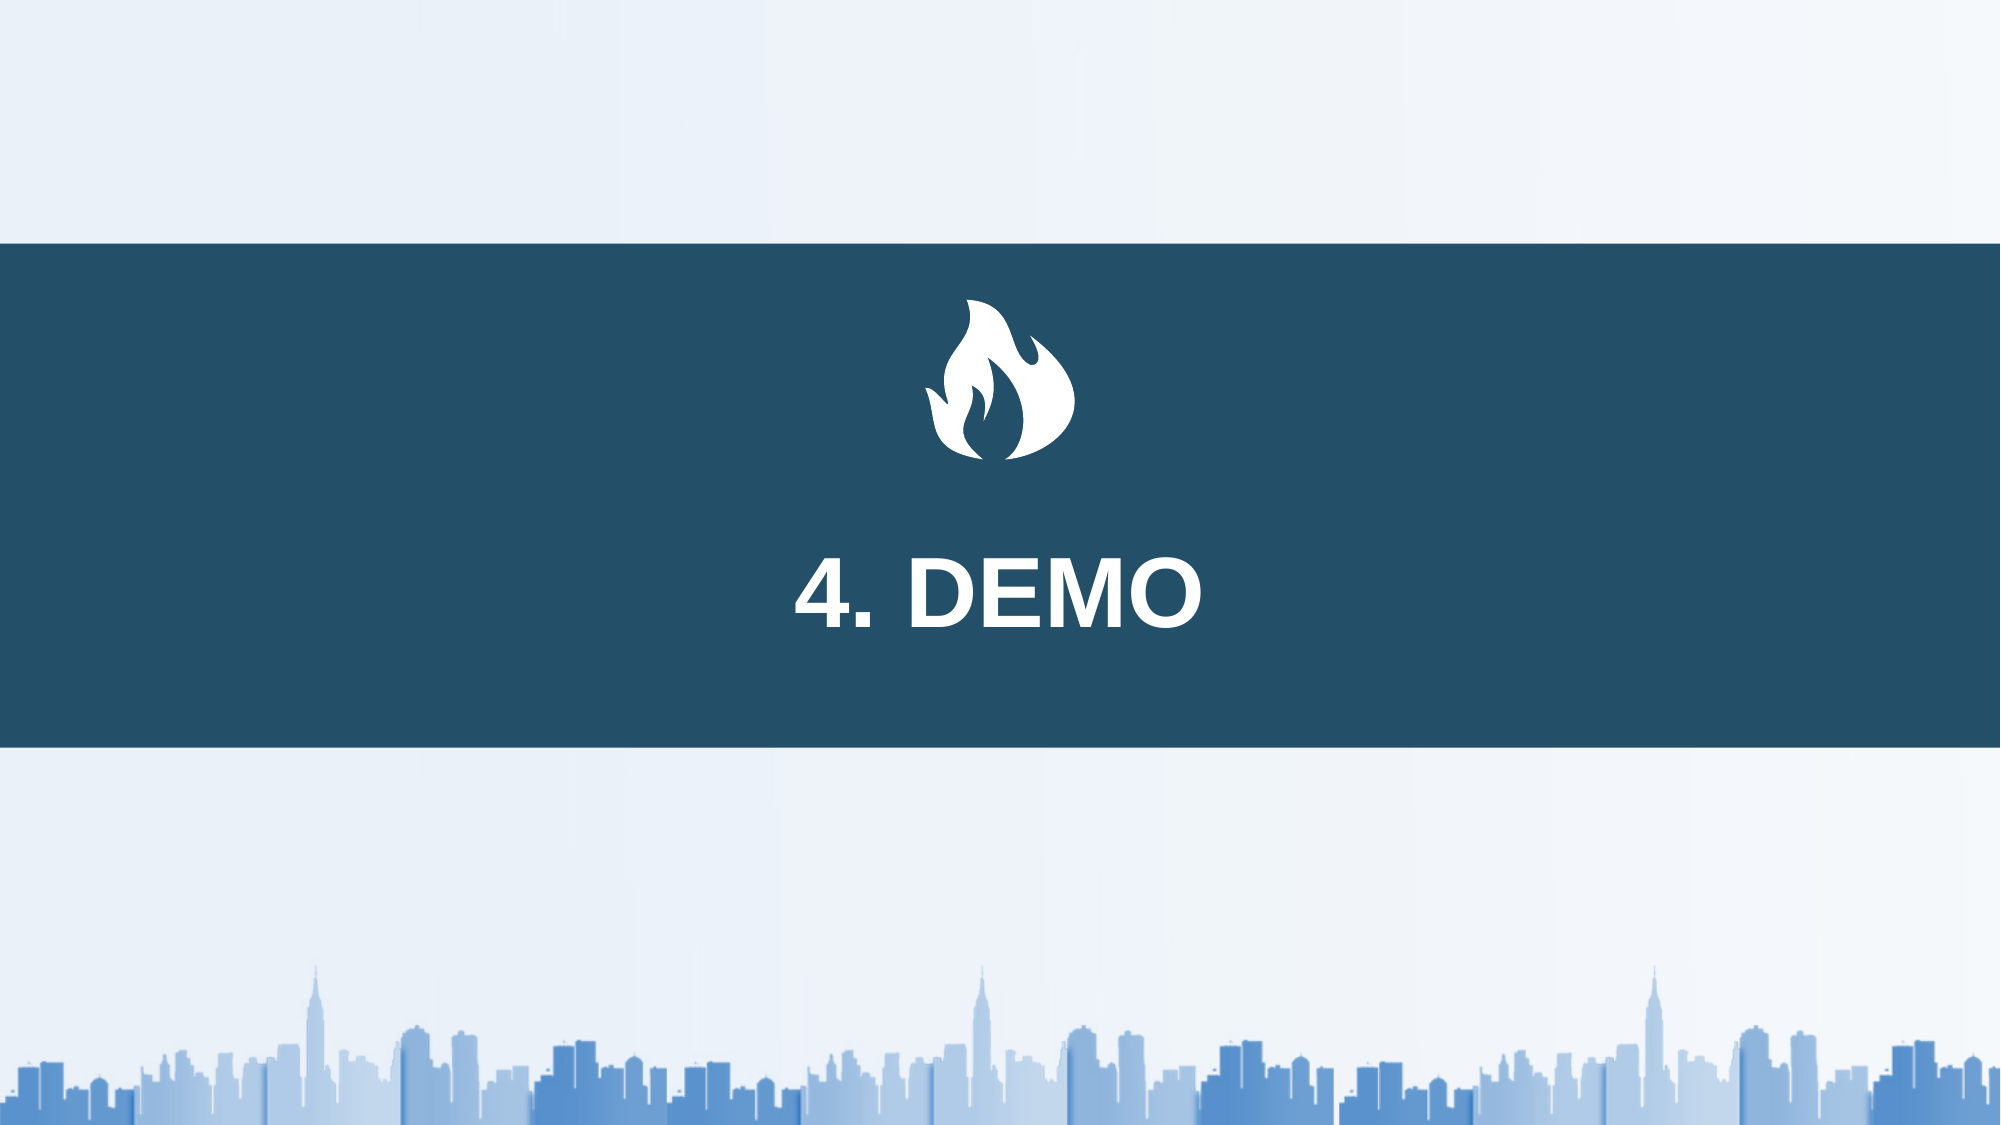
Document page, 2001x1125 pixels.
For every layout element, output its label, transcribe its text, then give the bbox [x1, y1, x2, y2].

text_box [0, 242, 2000, 750]
text_box 4. DEMO [496, 527, 1504, 647]
text_box [923, 297, 1077, 462]
